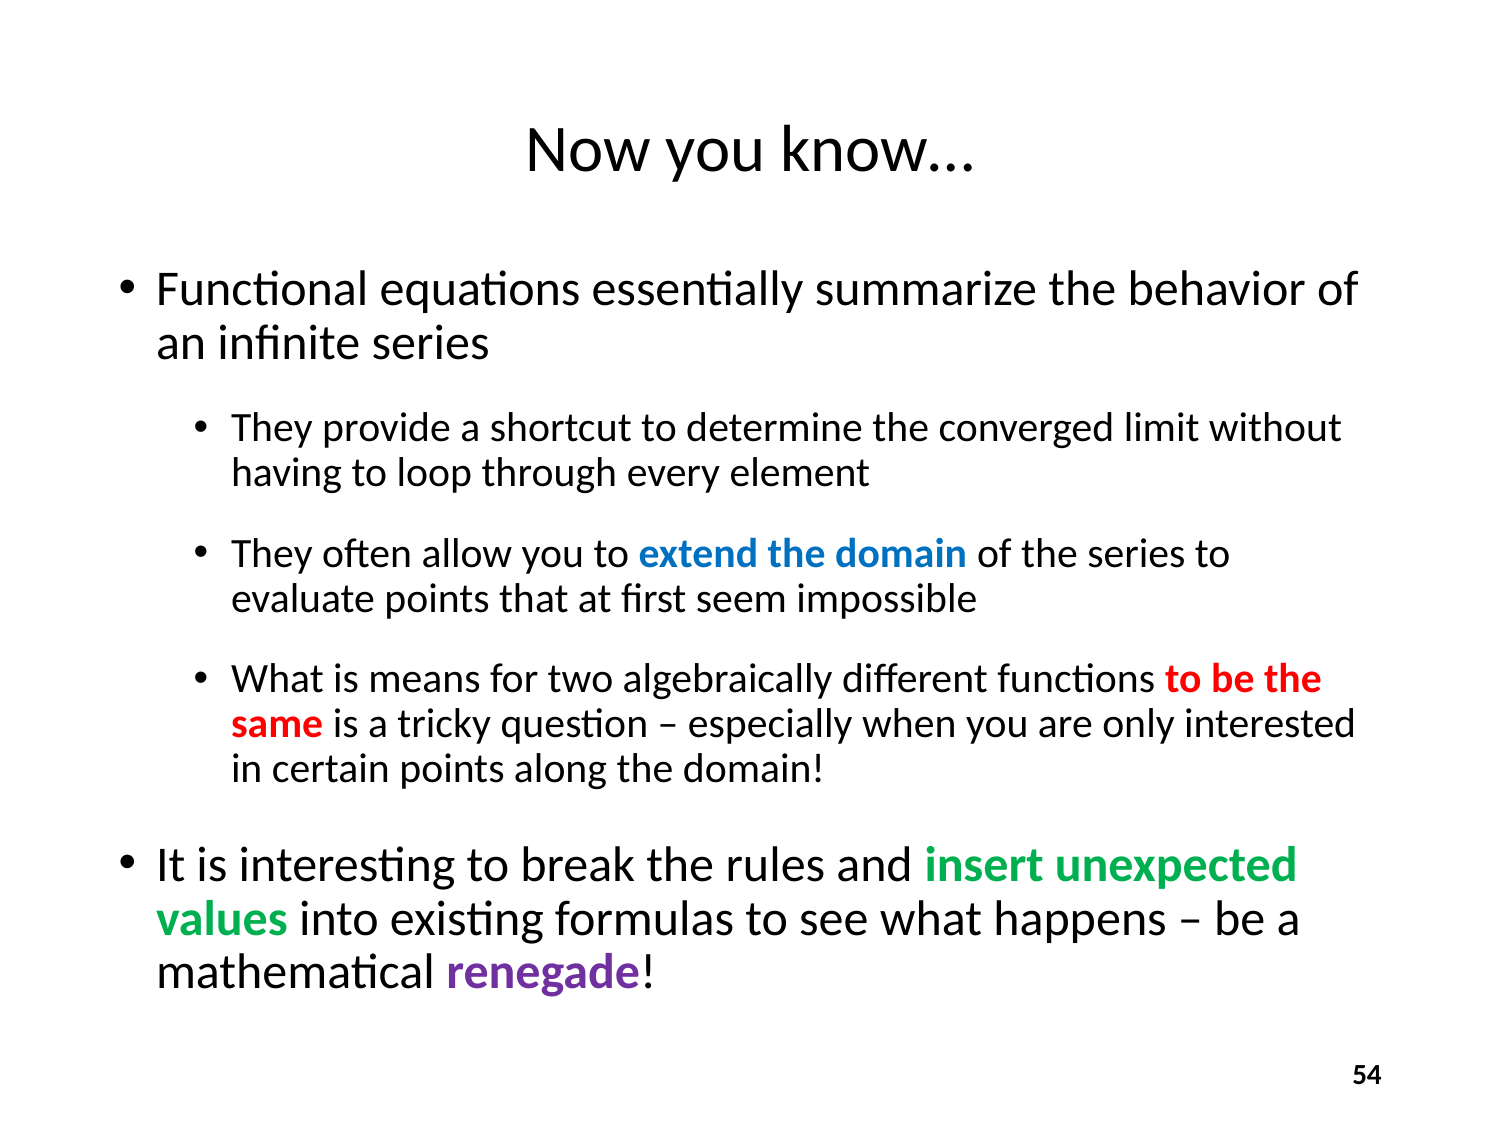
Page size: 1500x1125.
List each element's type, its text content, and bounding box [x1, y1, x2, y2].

title Now you know… [103, 59, 1397, 241]
slide_number 54 [1059, 1042, 1397, 1103]
list Functional equations essentially summarize the behavior of an infinite series They provide a shortcut to determine the converged limit without having to loop through every element They often allow you to extend the domain of the series to evaluate points that at first seem impossible What is means for two algebraically different functions to be the same is a tricky question – especially when you are only interested in certain points along the domain! It is interesting to break the rules and insert unexpected values into existing formulas to see what happens – be a mathematical renegade! [103, 254, 1398, 1040]
